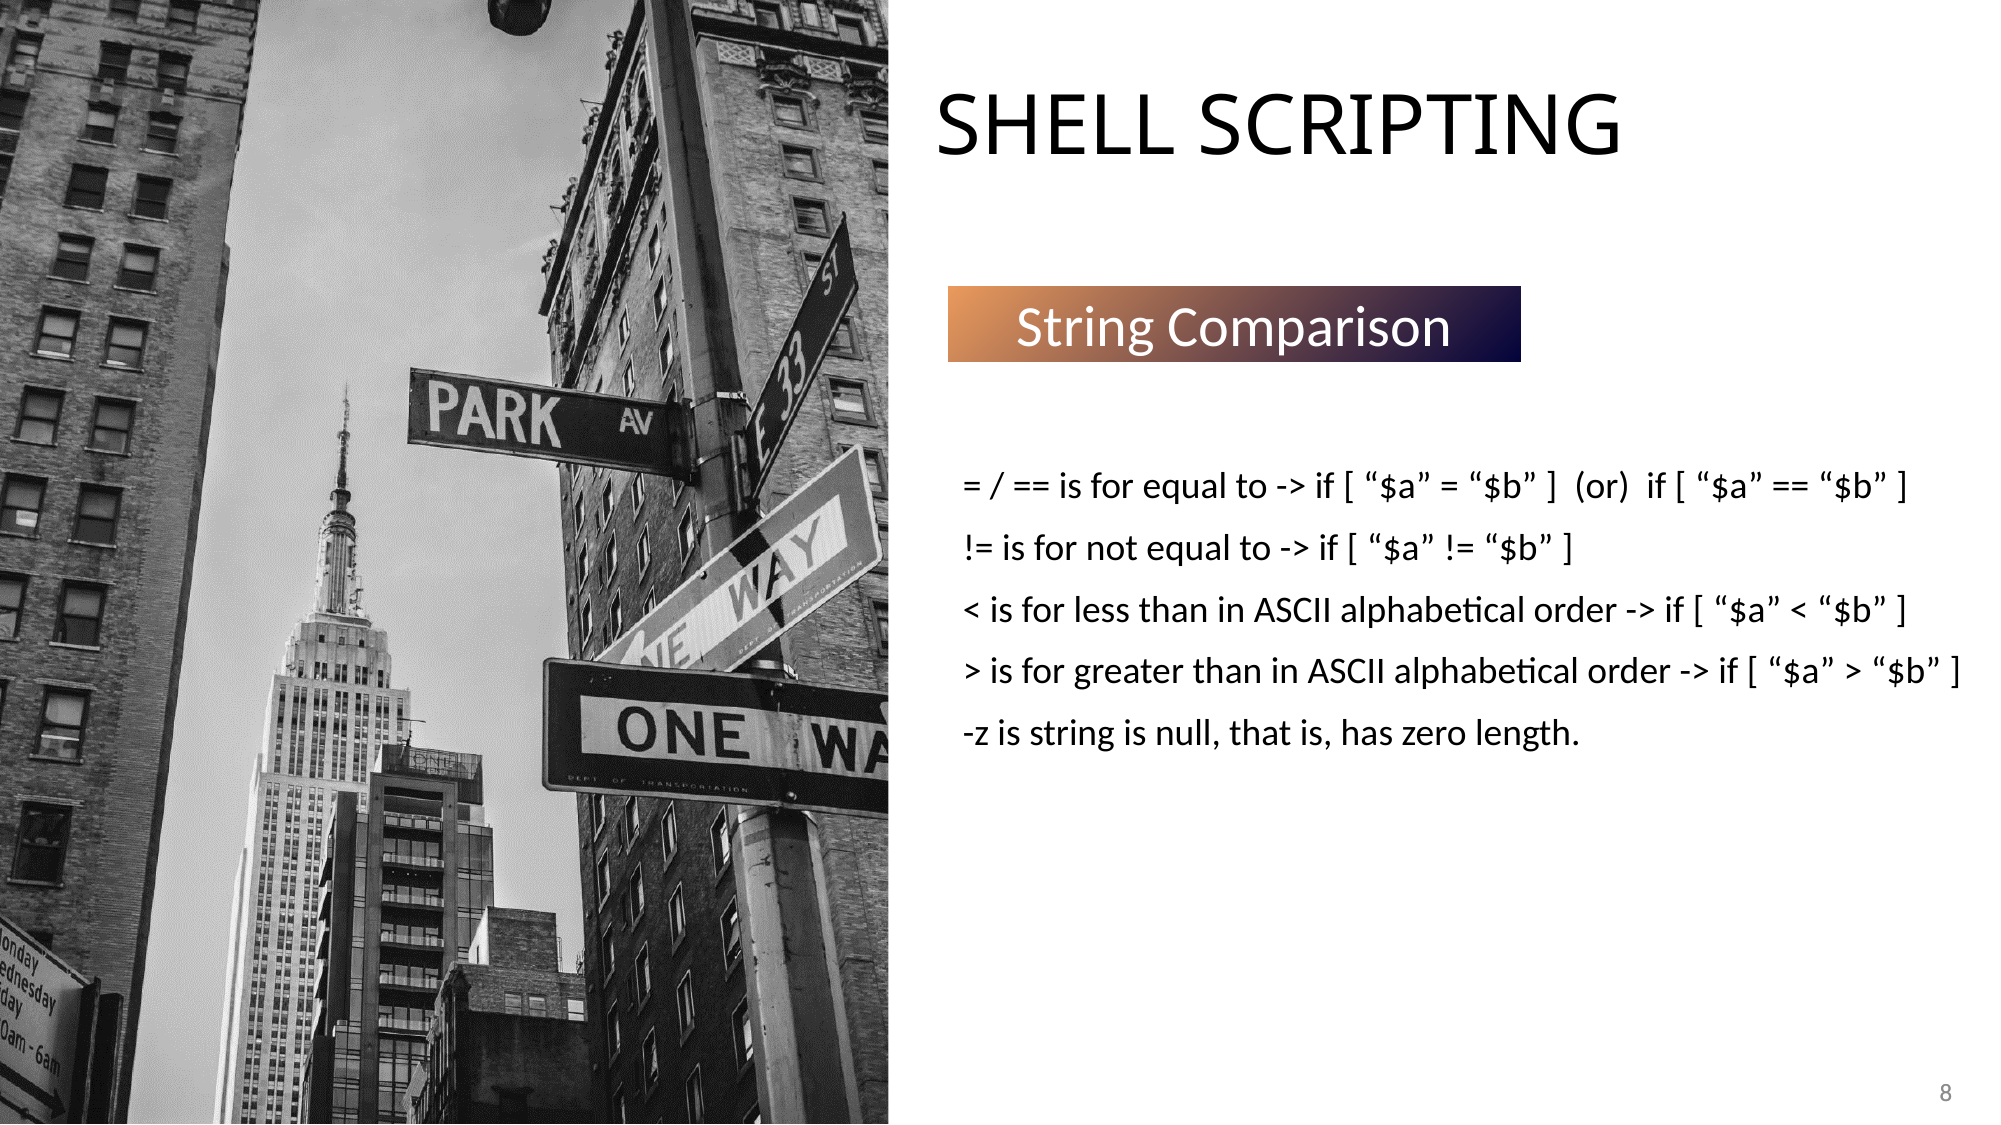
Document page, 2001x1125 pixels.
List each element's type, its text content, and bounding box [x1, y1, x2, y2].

slide_number 8 [1894, 1061, 1968, 1121]
text_box = / == is for equal to -> if [ “$a” = “$b” ] (or) if [ “$a” == “$b” ] != is for not equal to -> if [ “$a” != “$b” ] < is for less than in ASCII alphabetical order -> if [ “$a” < “$b” ] > is for greater than in ASCII alphabetical order -> if [ “$a” > “$b” ] -z is string is null, that is, has zero length. [948, 454, 2000, 761]
picture [0, 0, 889, 1124]
list String Comparison [948, 286, 1521, 362]
title Shell Scripting [920, 63, 1735, 178]
